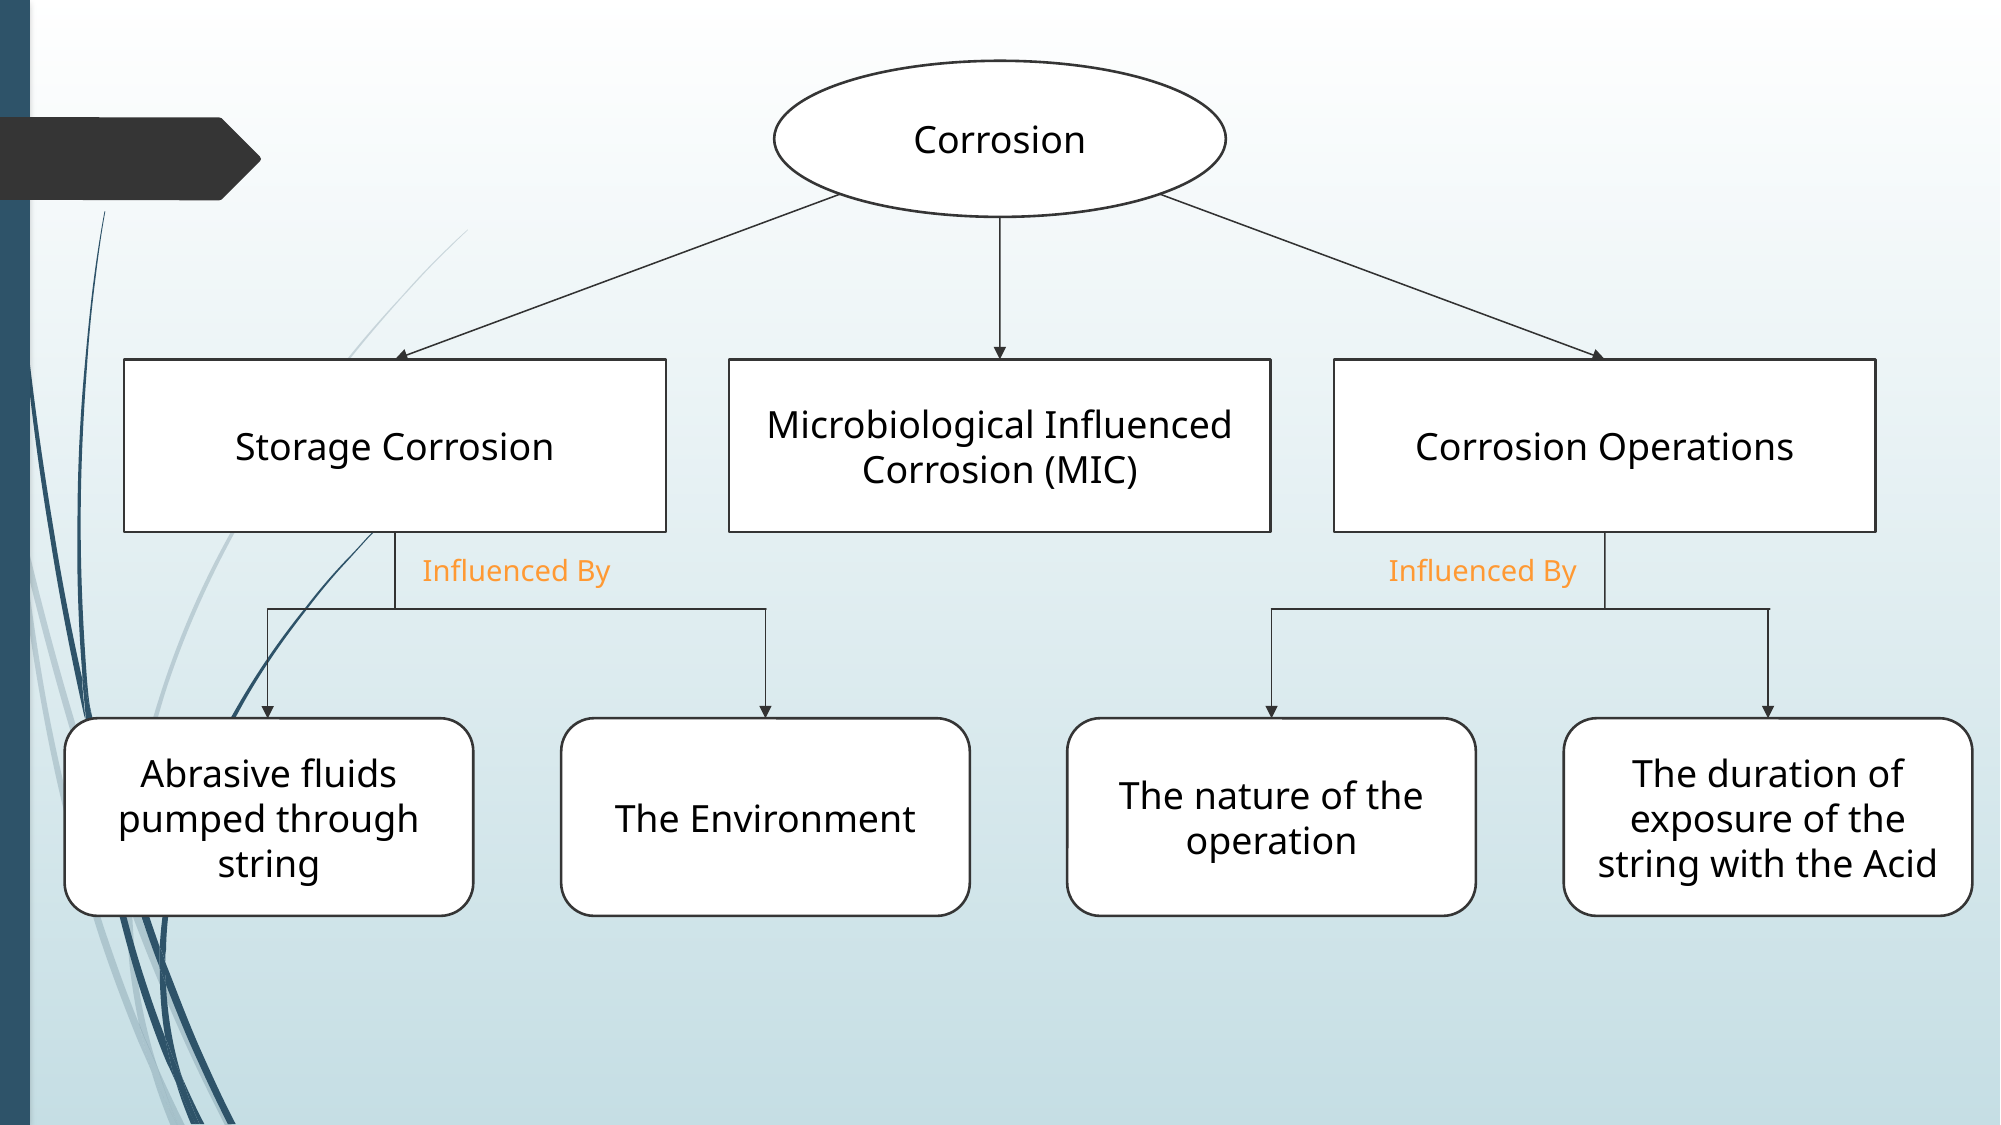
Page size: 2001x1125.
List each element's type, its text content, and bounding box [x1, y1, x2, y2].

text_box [394, 193, 841, 360]
text_box Microbiological Influenced Corrosion (MIC) [728, 358, 1272, 533]
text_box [1159, 193, 1606, 360]
text_box Corrosion Operations [1333, 358, 1877, 533]
text_box Corrosion [772, 59, 1228, 219]
text_box Abrasive fluids pumped through string [63, 716, 475, 918]
text_box Storage Corrosion [123, 358, 667, 533]
text_box The duration of exposure of the string with the Acid [1562, 716, 1974, 918]
text_box Influenced By [1374, 545, 1592, 595]
text_box Influenced By [407, 545, 626, 595]
text_box The nature of the operation [1065, 716, 1478, 918]
text_box The Environment [559, 716, 972, 918]
